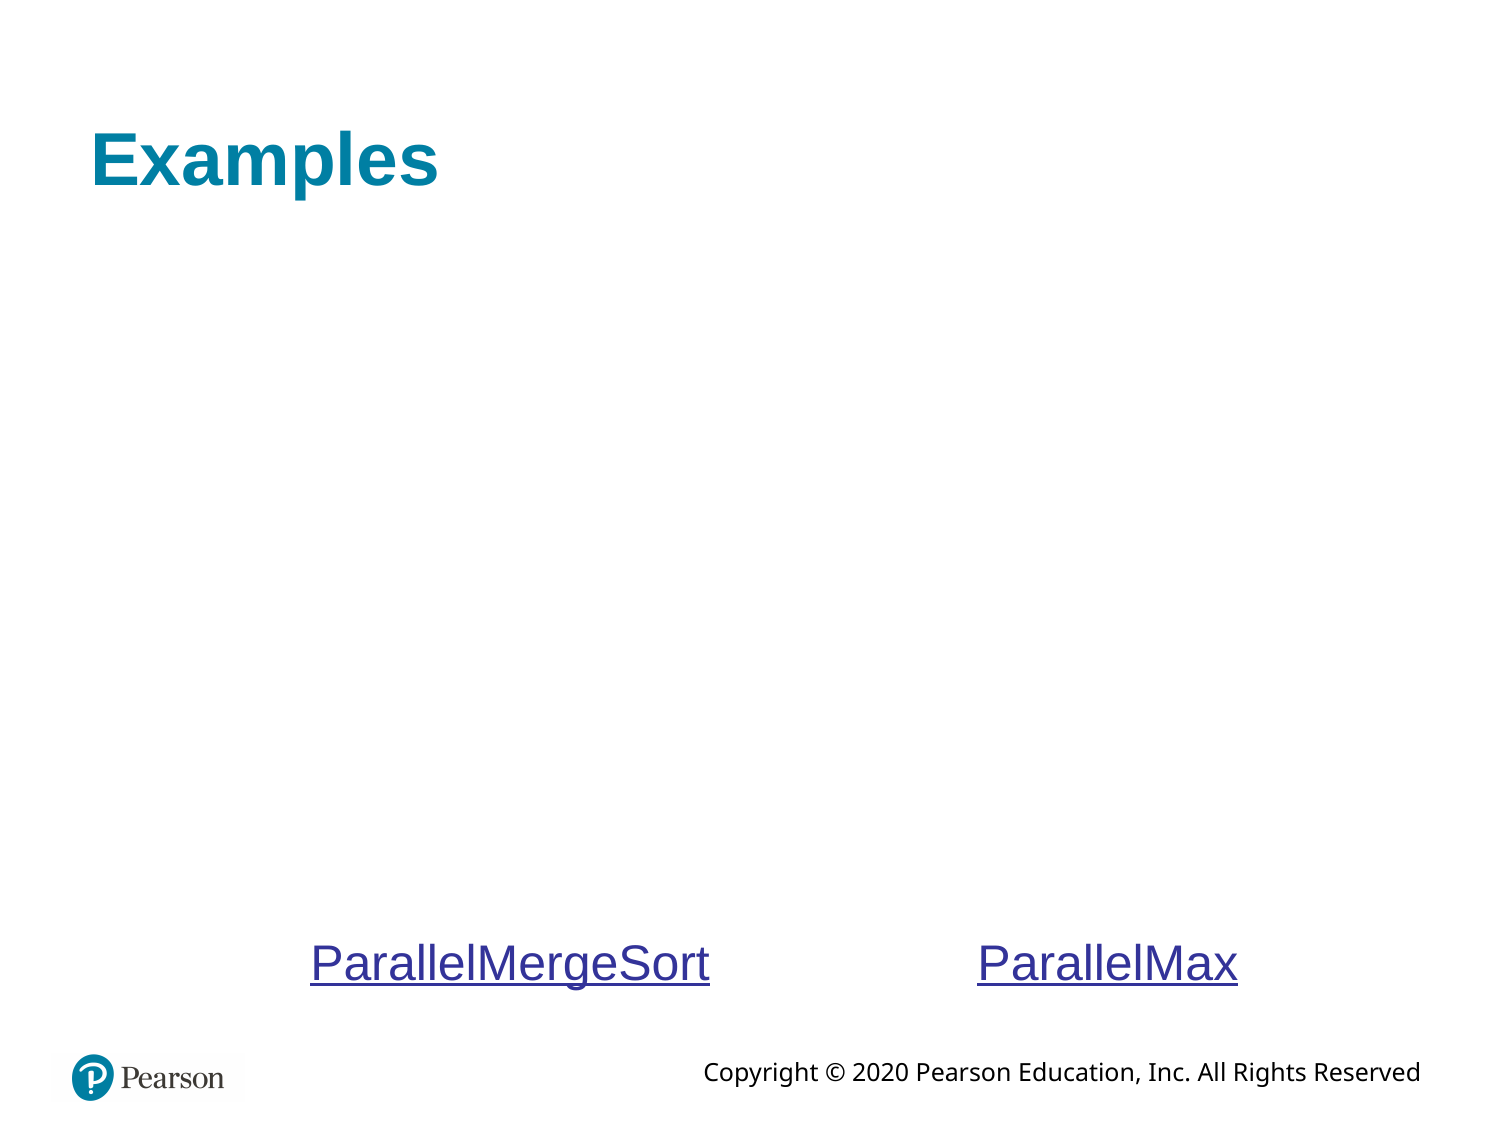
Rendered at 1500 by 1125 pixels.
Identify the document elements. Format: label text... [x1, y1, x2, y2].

picture [51, 1053, 245, 1102]
list ParallelMax [962, 915, 1260, 1015]
list ParallelMergeSort [295, 915, 748, 1015]
title Examples [75, 35, 1425, 216]
